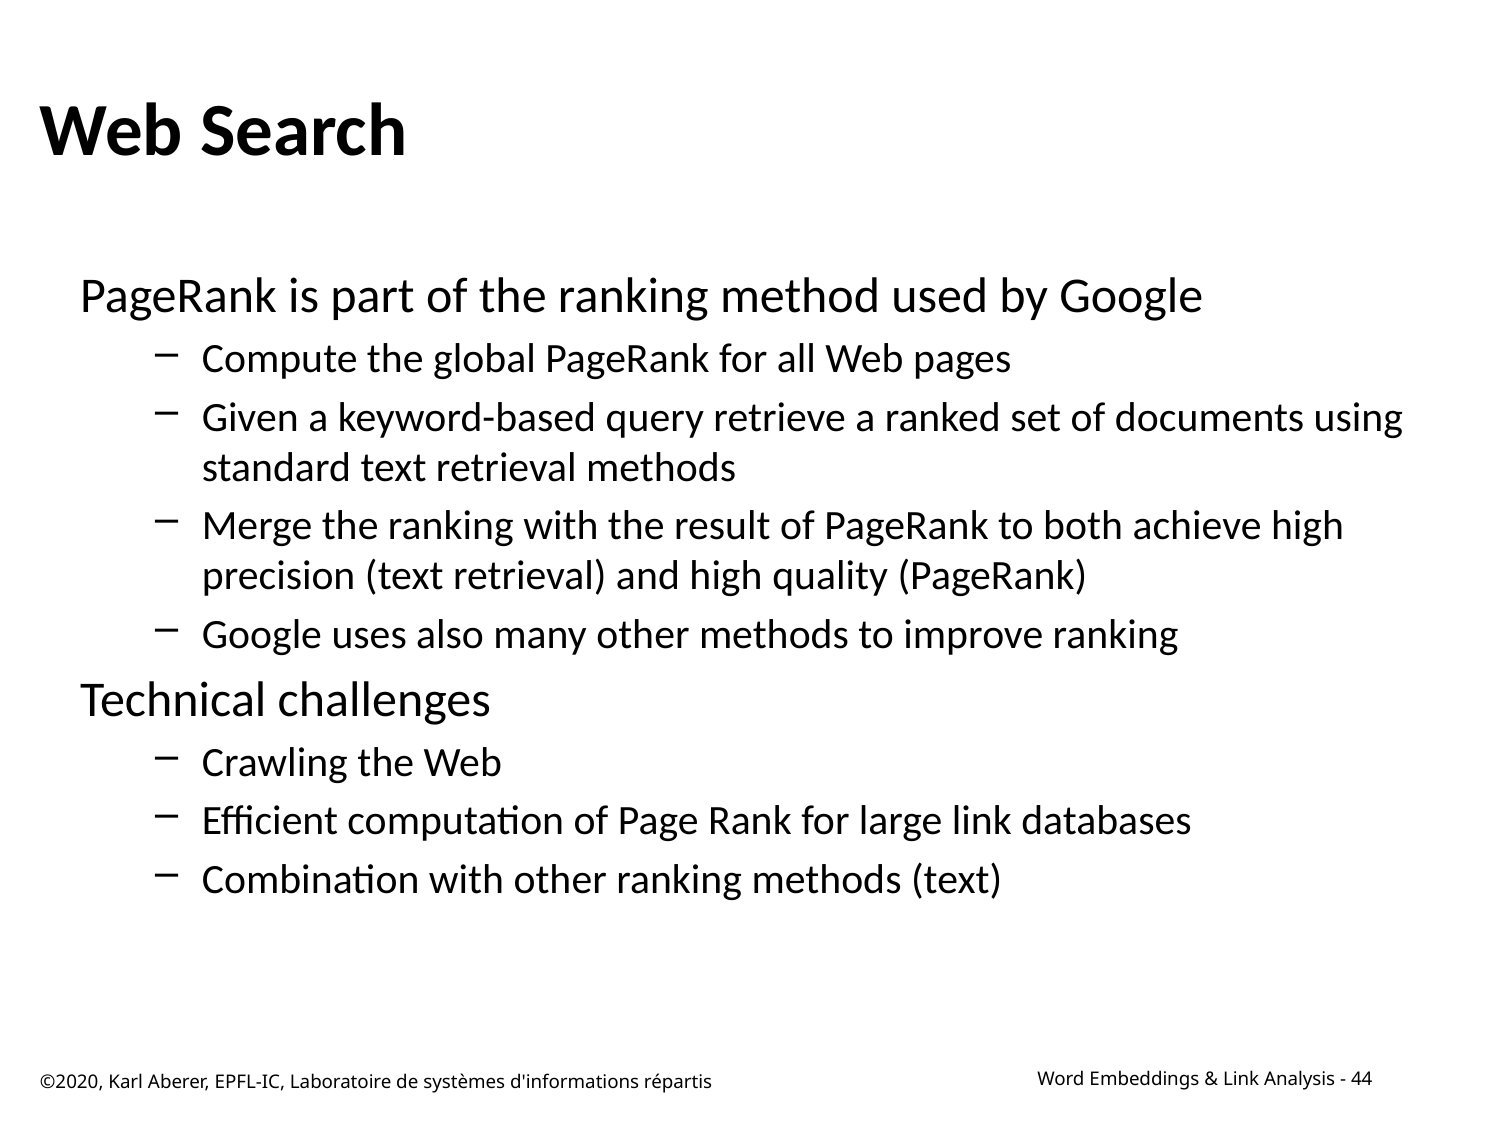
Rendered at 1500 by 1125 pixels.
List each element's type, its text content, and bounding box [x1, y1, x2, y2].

list [29, 219, 1393, 1046]
footer ©2020, Karl Aberer, EPFL-IC, Laboratoire de systèmes d'informations répartis [24, 1062, 988, 1101]
title Web Search [24, 49, 1388, 201]
text_box PageRank is part of the ranking method used by Google Compute the global PageRank for all Web pages Given a keyword-based query retrieve a ranked set of documents using standard text retrieval methods Merge the ranking with the result of PageRank to both achieve high precision (text retrieval) and high quality (PageRank) Google uses also many other methods to improve ranking Technical challenges Crawling the Web Efficient computation of Page Rank for large link databases Combination with other ranking methods (text) [64, 255, 1428, 1081]
